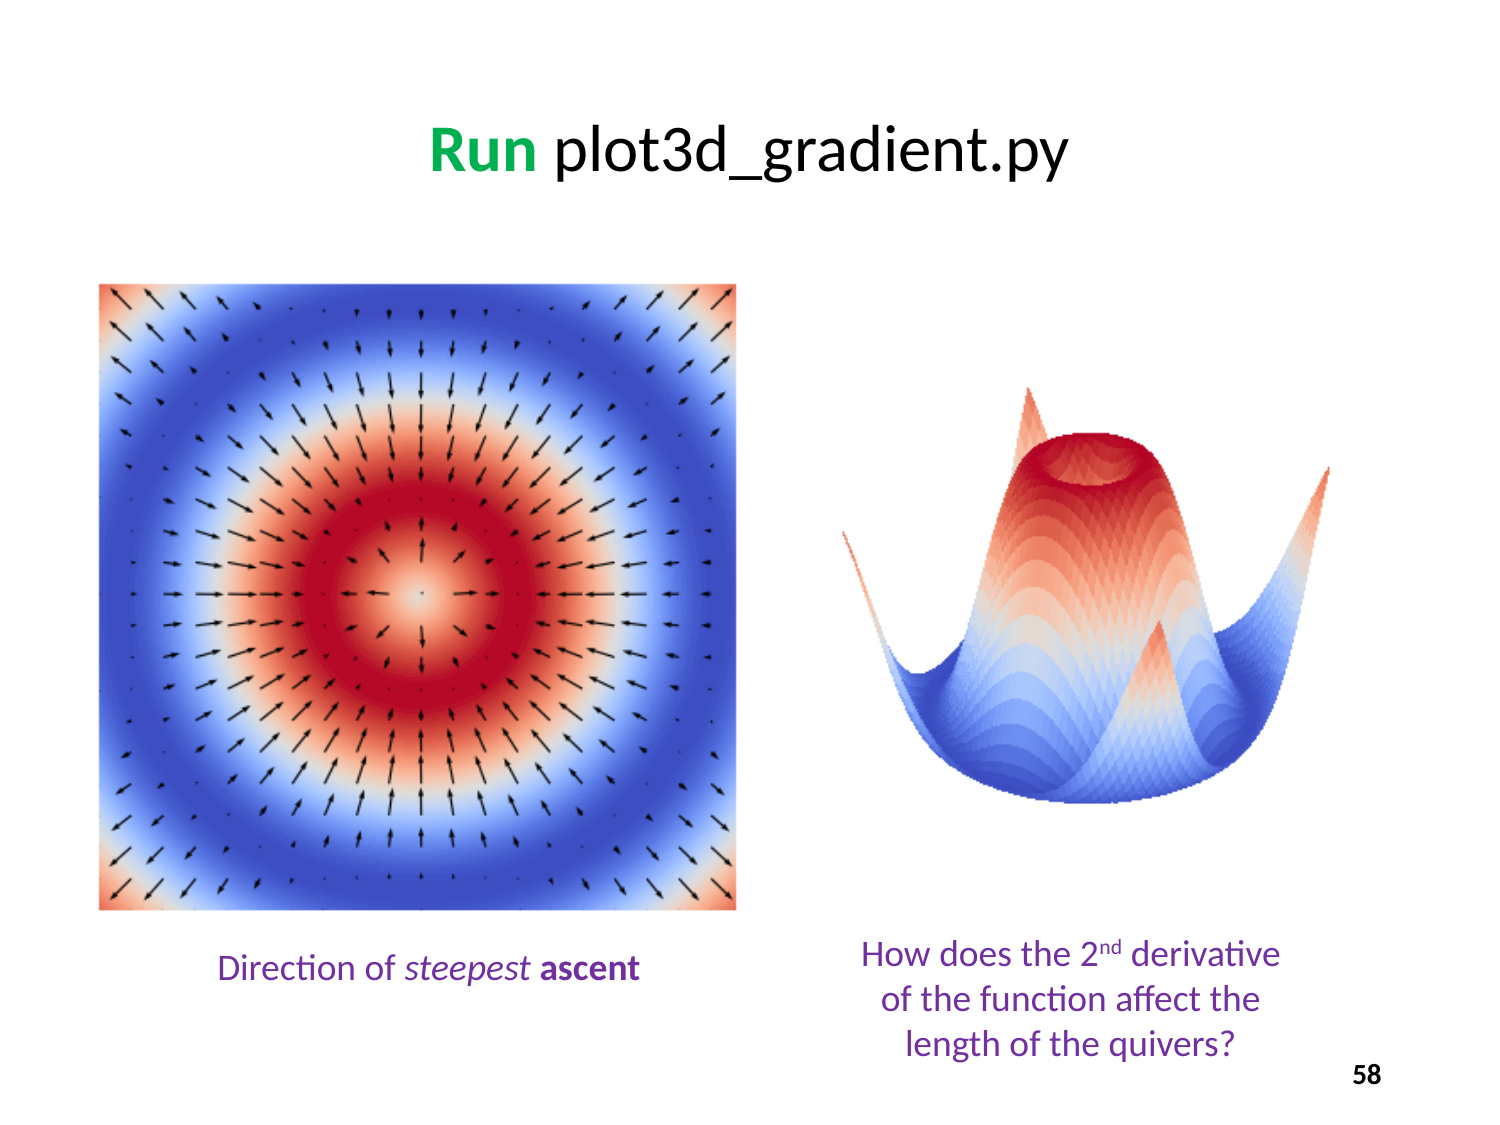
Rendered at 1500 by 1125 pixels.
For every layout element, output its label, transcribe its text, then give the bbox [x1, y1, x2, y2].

text_box How does the 2nd derivative of the function affect the length of the quivers? [829, 936, 1313, 1071]
text_box Direction of steepest ascent [187, 936, 671, 996]
picture [73, 259, 1426, 936]
title Run plot3d_gradient.py [103, 59, 1397, 241]
slide_number 58 [1059, 1042, 1397, 1103]
